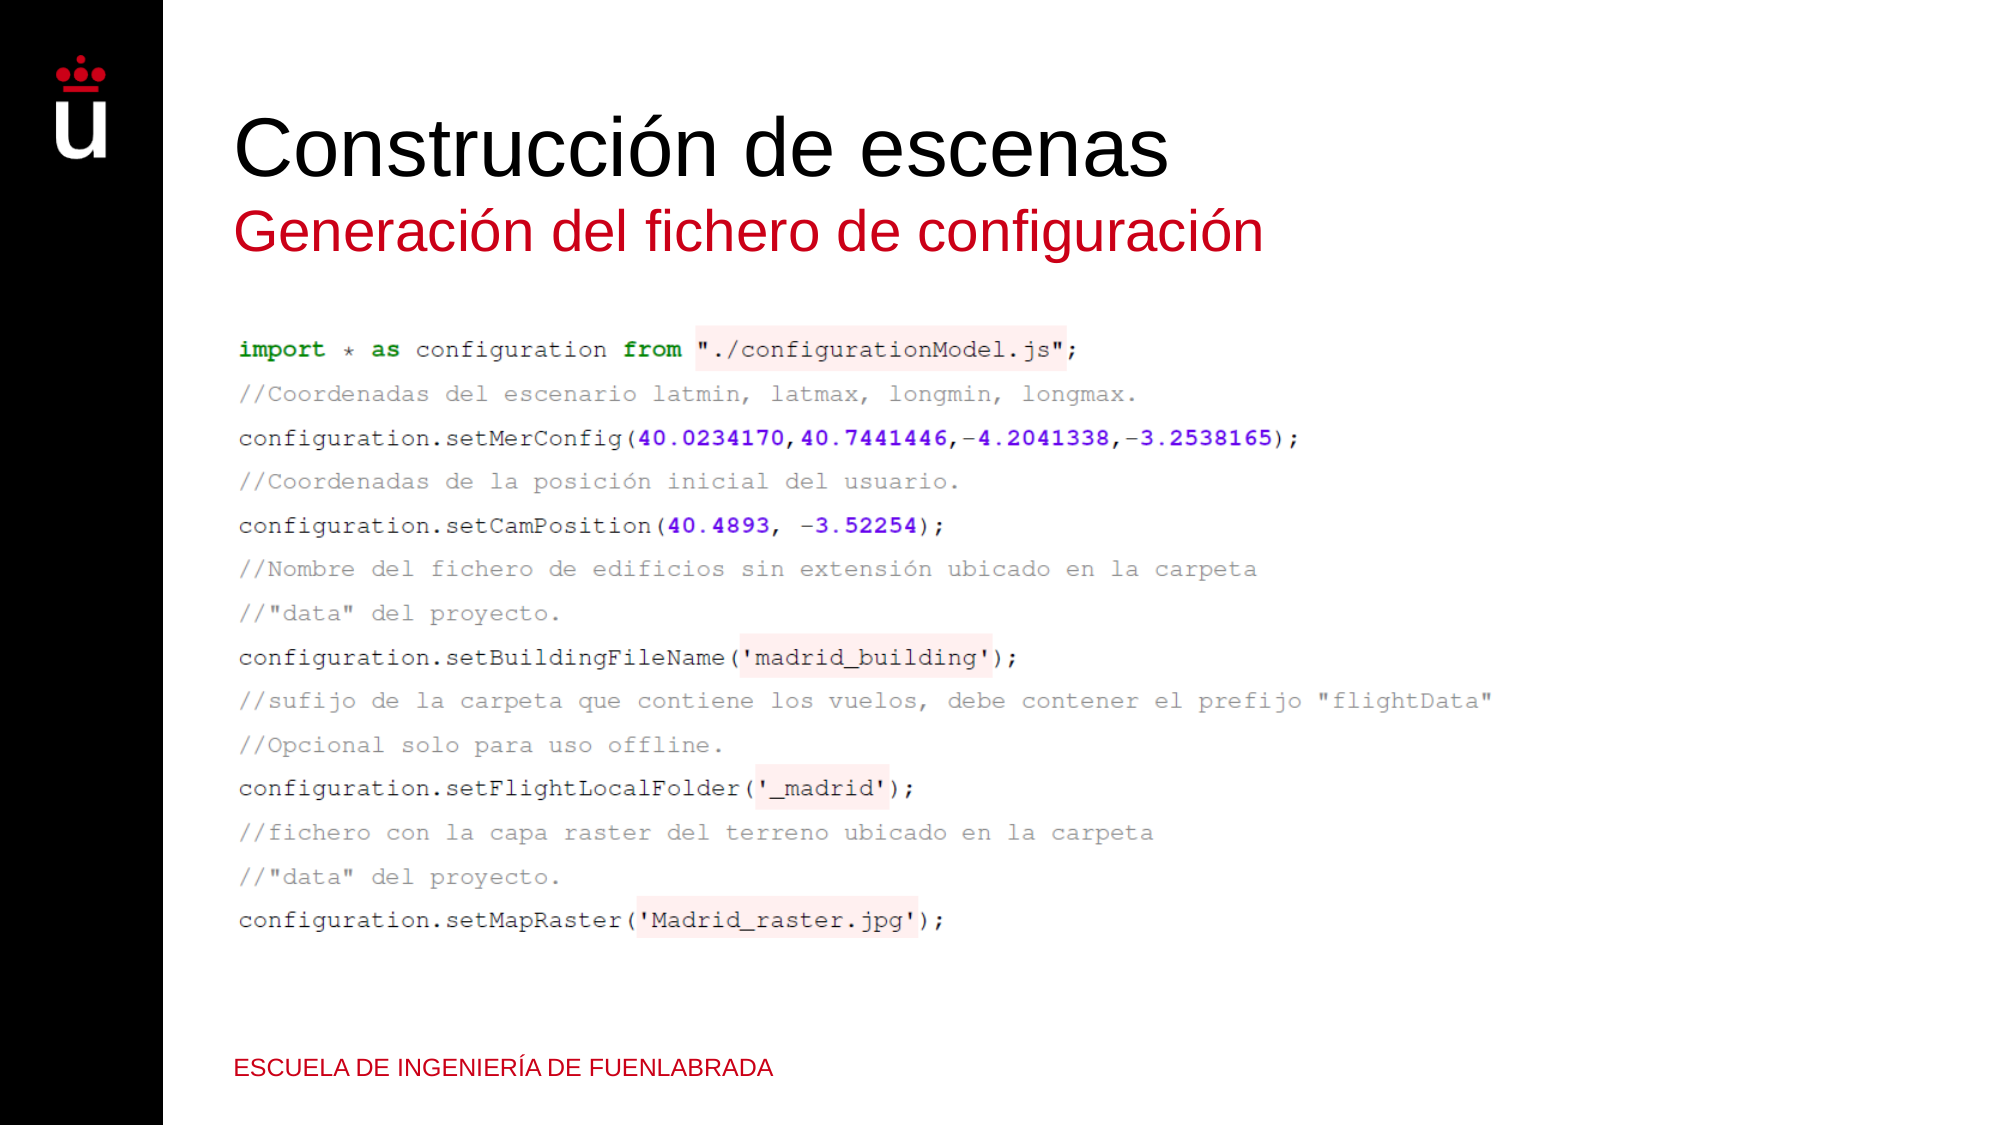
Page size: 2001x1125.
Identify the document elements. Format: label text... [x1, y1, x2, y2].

title Construcción de escenas [233, 91, 1412, 193]
list ESCUELA DE INGENIERÍA DE FUENLABRADA [233, 1051, 1140, 1082]
picture [233, 319, 1557, 938]
picture [55, 55, 117, 165]
subtitle Generación del fichero de configuración [233, 193, 1453, 253]
